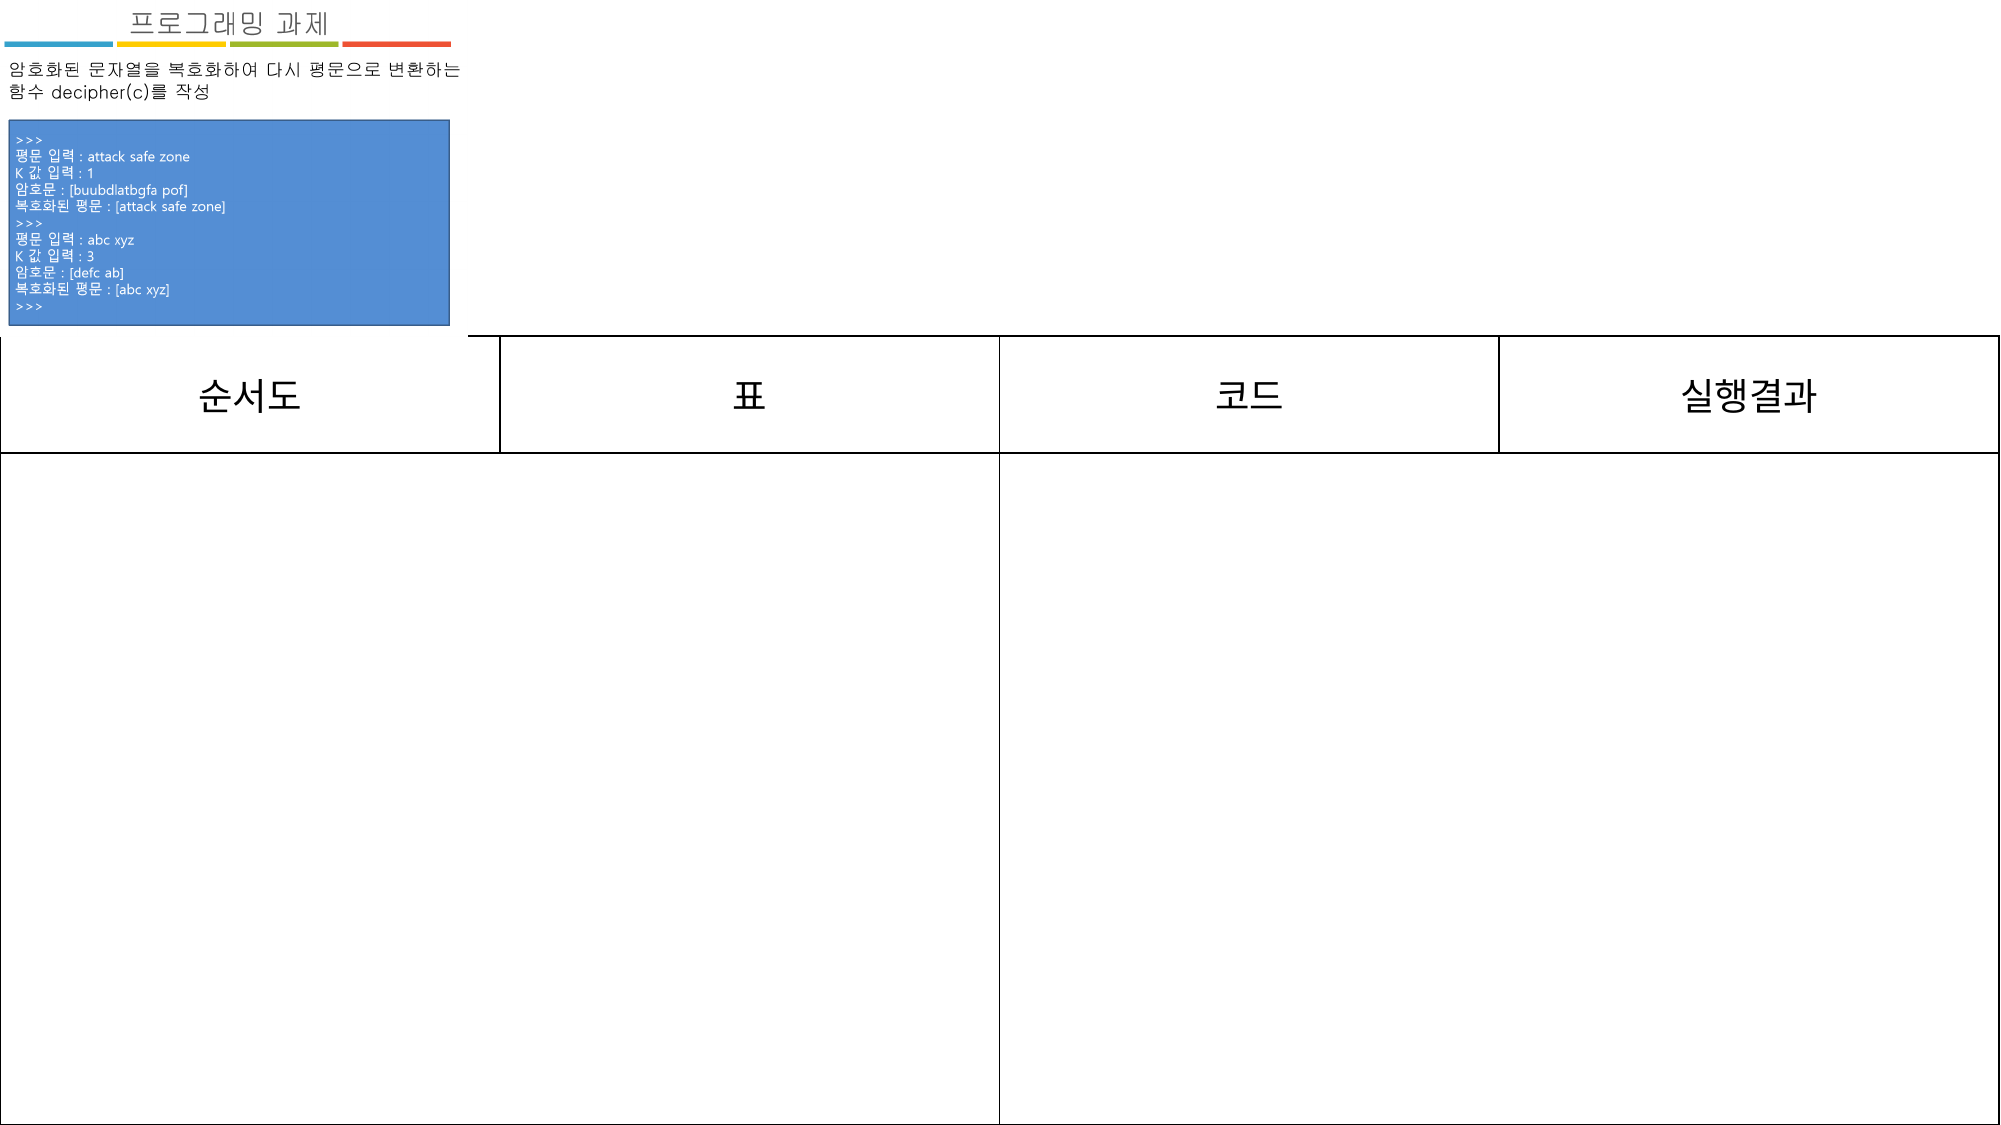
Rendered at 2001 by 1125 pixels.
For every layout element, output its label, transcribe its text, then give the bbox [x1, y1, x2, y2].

table_header 표 [501, 337, 999, 452]
table_header 실행결과 [1500, 337, 1998, 452]
table_header 순서도 [1, 337, 499, 452]
table_header 코드 [1000, 337, 1498, 452]
picture [0, 0, 468, 337]
table_cell [1000, 454, 1998, 1124]
table_cell [1, 454, 999, 1124]
